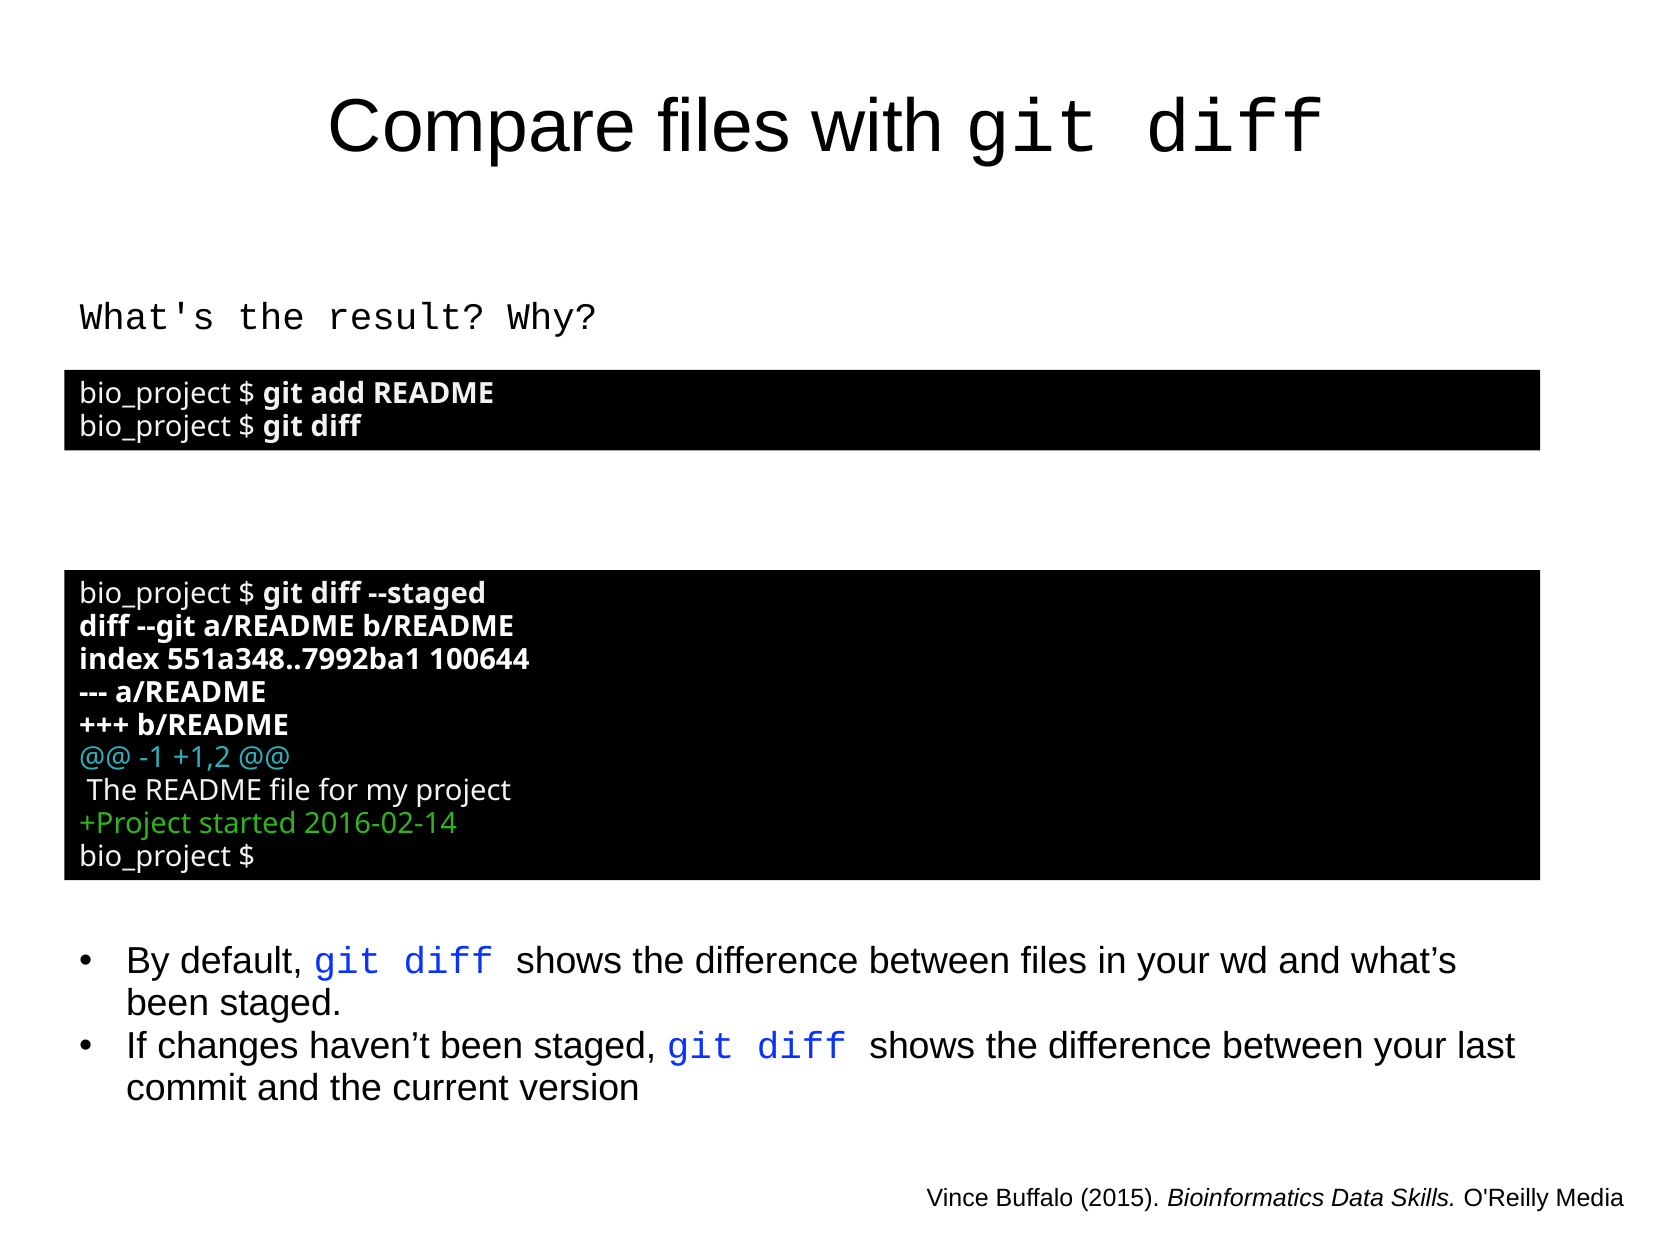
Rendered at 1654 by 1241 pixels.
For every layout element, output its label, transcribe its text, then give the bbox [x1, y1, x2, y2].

text_box Vince Buffalo (2015). Bioinformatics Data Skills. O'Reilly Media [911, 1176, 1640, 1220]
text_box bio_project $ git add README bio_project $ git diff [64, 369, 1541, 451]
text_box bio_project $ git diff --staged diff --git a/README b/README index 551a348..7992ba1 100644 --- a/README +++ b/README @@ -1 +1,2 @@ The README file for my project +Project started 2016-02-14 bio_project $ [64, 570, 1541, 881]
text_box By default, git diff shows the difference between files in your wd and what’s been staged. If changes haven’t been staged, git diff shows the difference between your last commit and the current version [64, 932, 1541, 1117]
text_box Compare files with git diff [82, 20, 1571, 228]
text_box What's the result? Why? [64, 275, 1590, 345]
